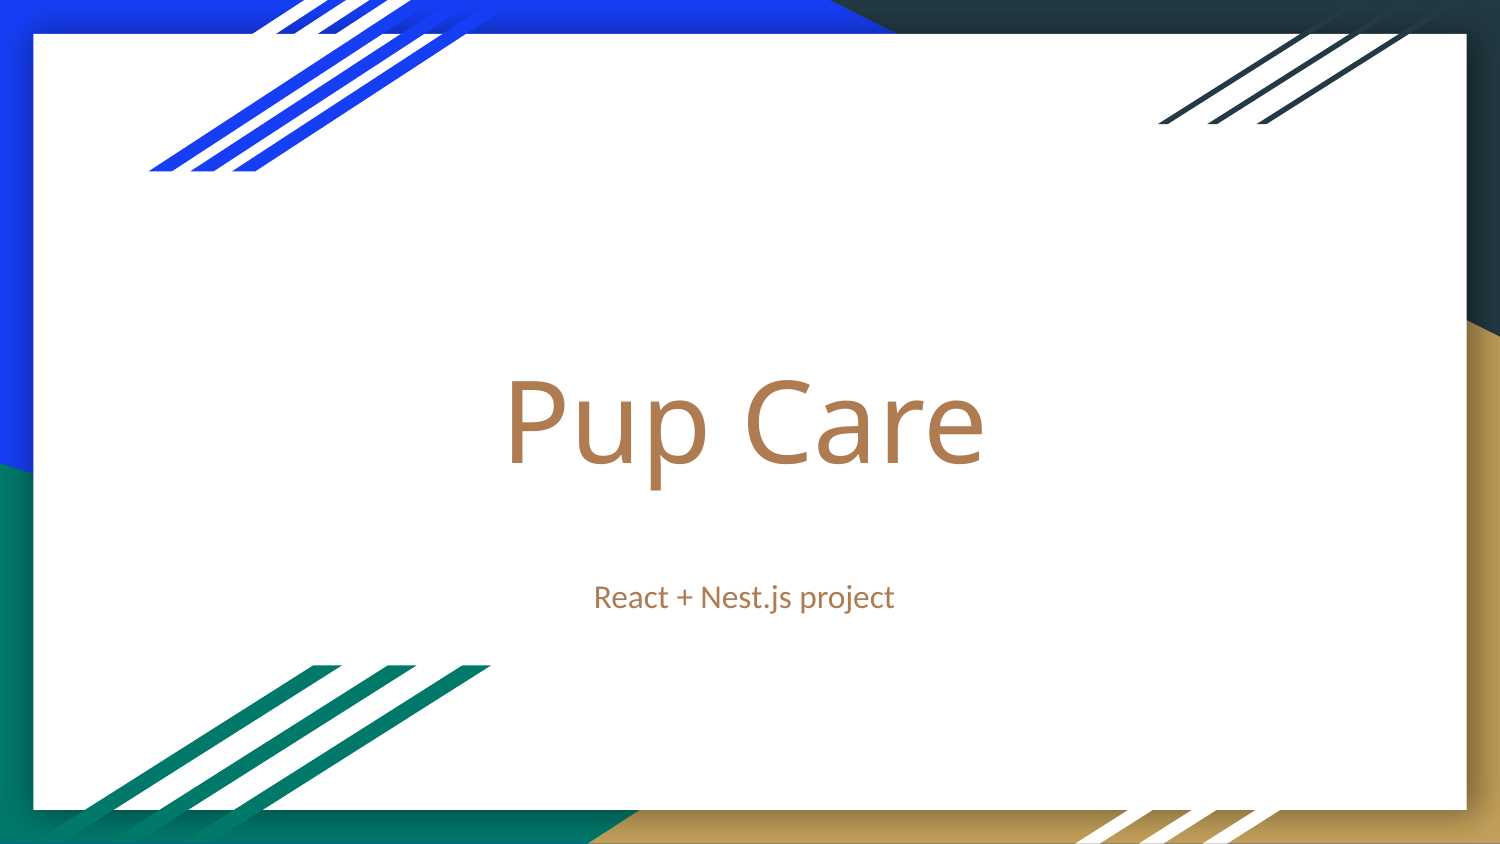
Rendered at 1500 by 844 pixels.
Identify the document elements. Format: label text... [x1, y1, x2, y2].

subtitle React + Nest.js project [304, 559, 1185, 646]
title Pup Care [304, 298, 1185, 537]
